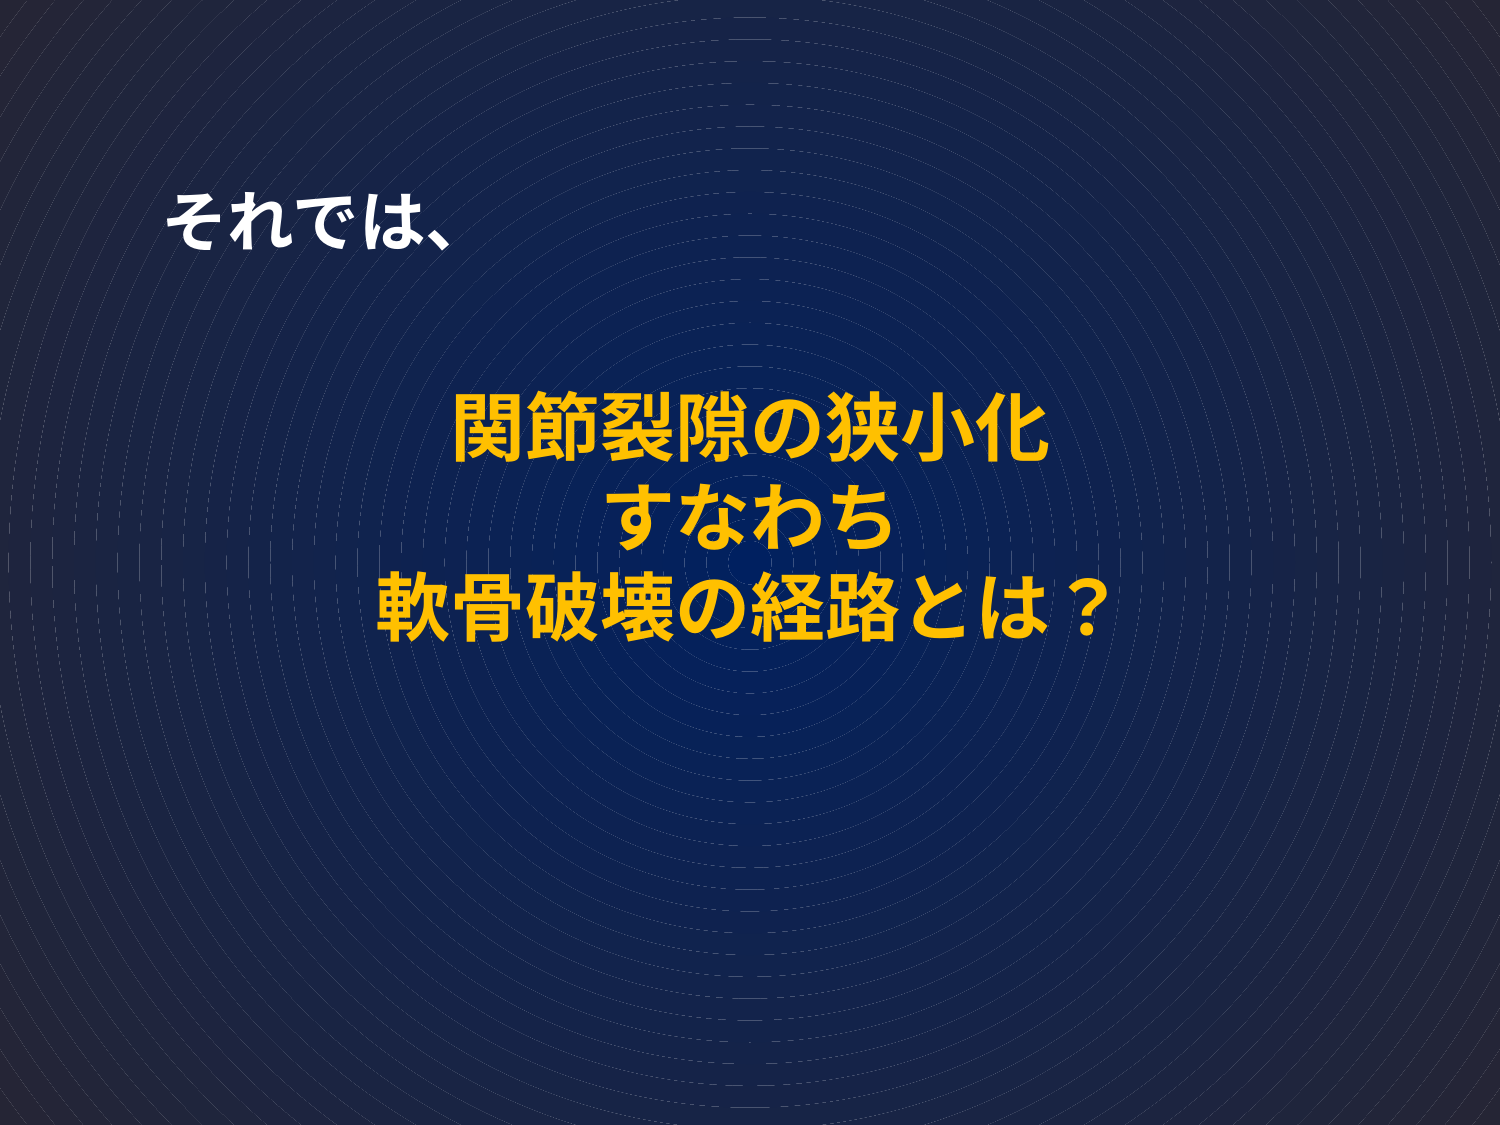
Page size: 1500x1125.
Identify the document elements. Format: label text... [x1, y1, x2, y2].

text_box それでは、 [146, 172, 527, 268]
text_box 関節裂隙の狭小化 すなわち 軟骨破壊の経路とは？ [182, 373, 1317, 659]
